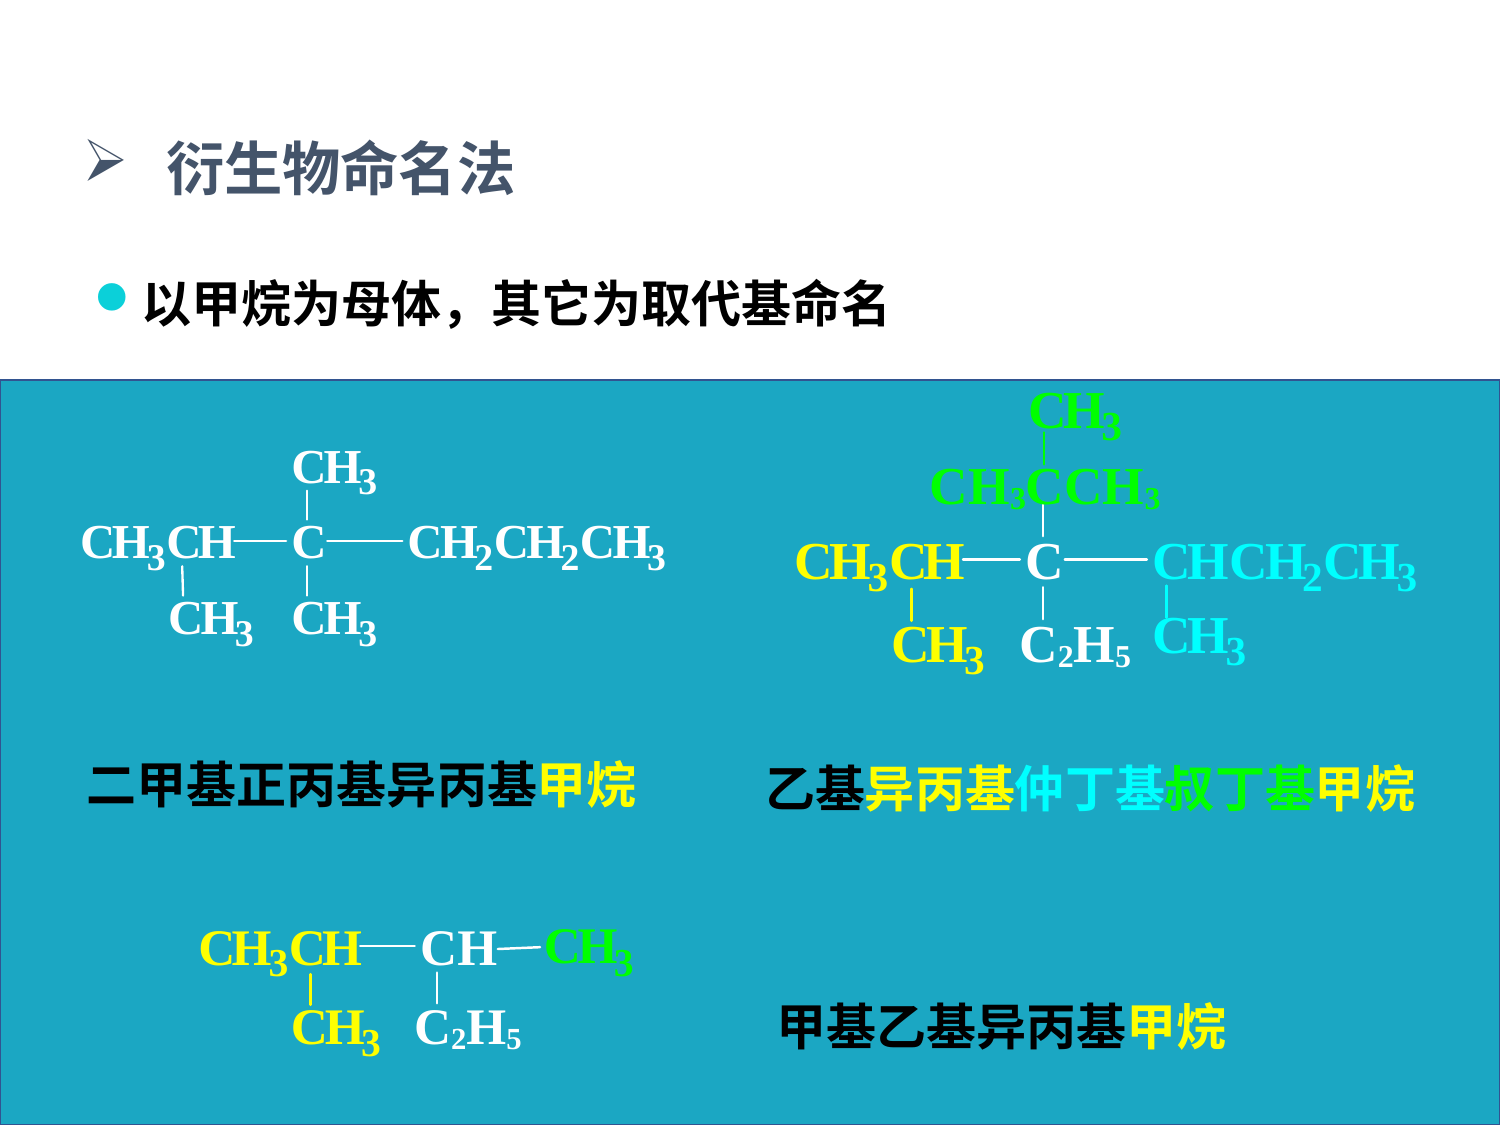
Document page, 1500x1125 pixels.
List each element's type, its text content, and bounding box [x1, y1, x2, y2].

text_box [0, 380, 1500, 1125]
text_box 衍生物命名法 [67, 124, 571, 200]
text_box 以甲烷为母体，其它为取代基命名 [79, 272, 1430, 372]
